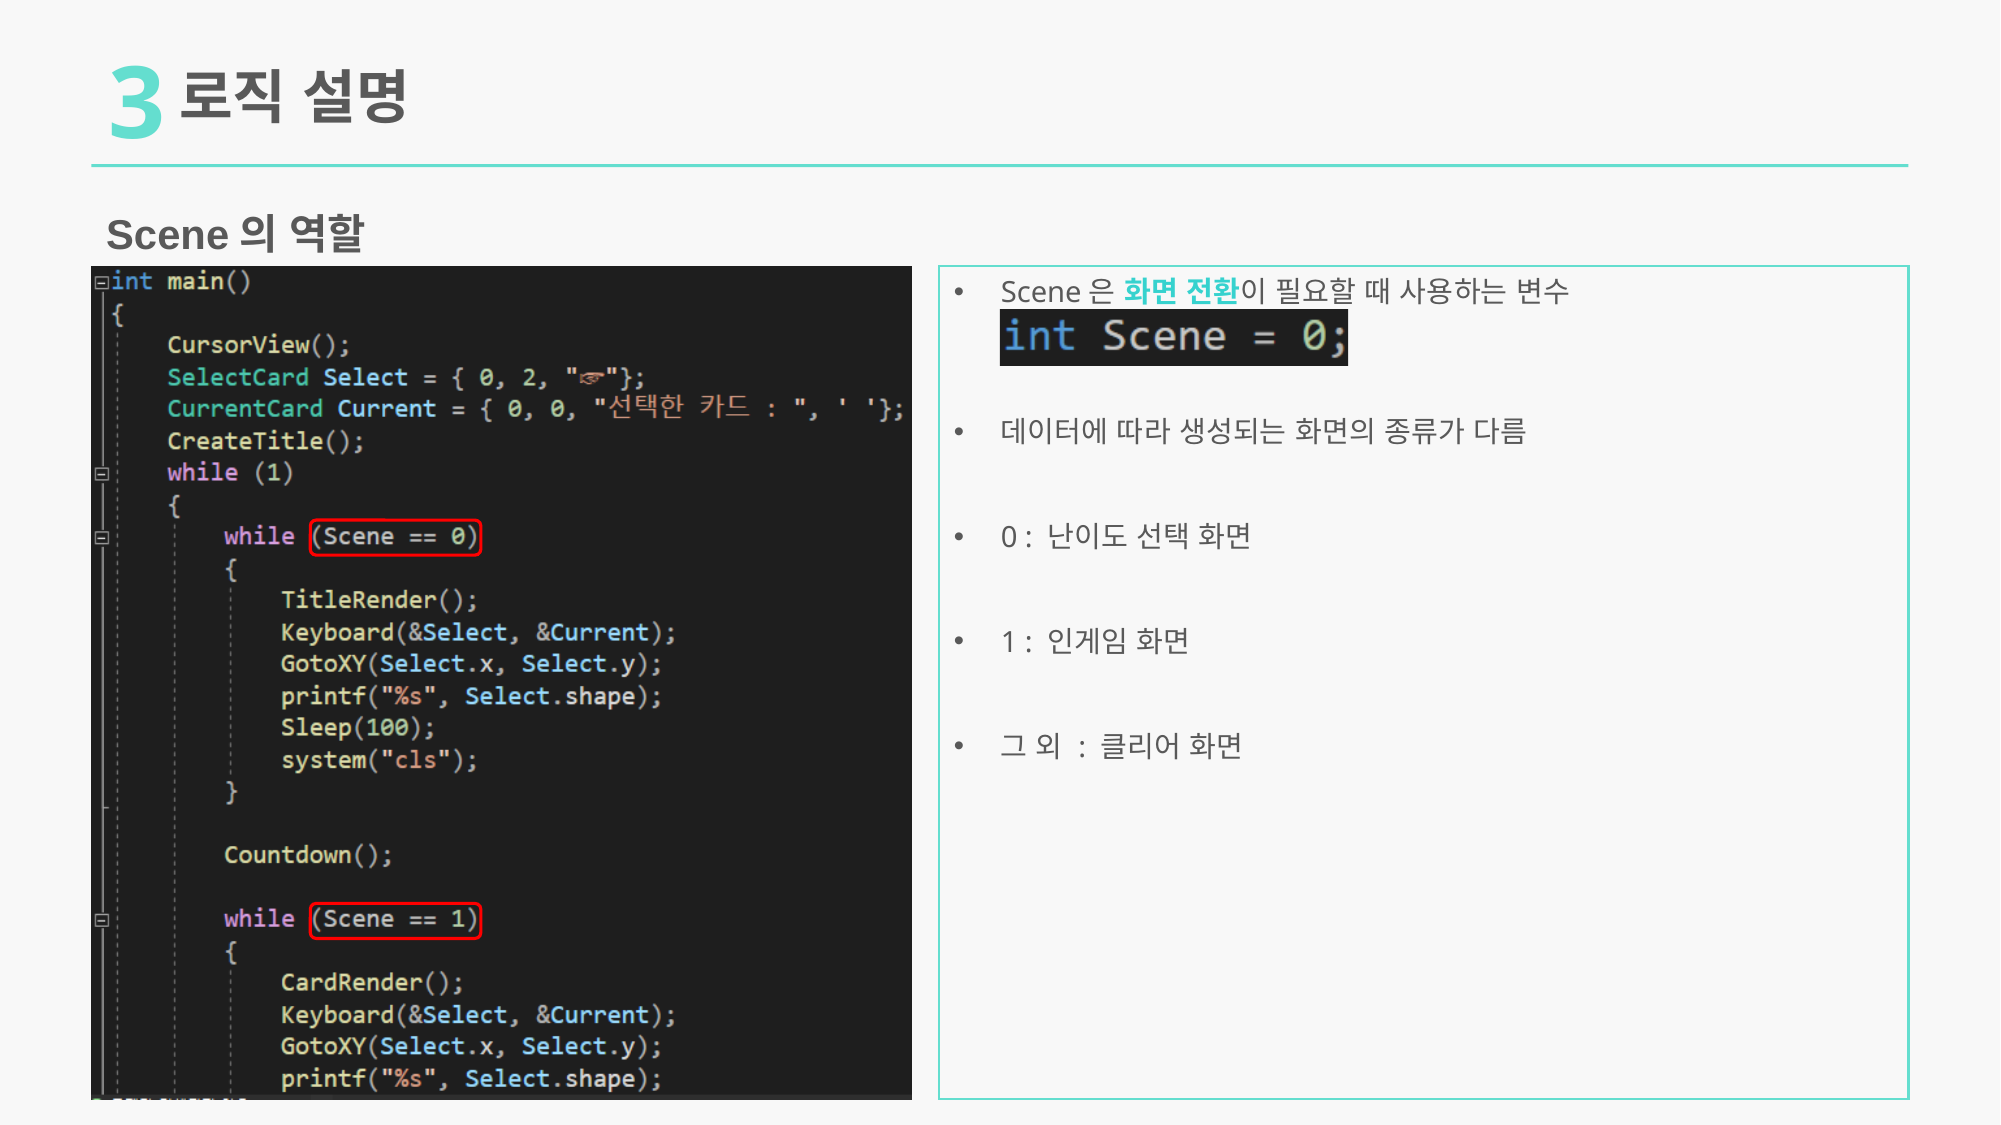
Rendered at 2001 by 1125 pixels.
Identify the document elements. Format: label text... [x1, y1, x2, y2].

text_box Scene은 화면 전환이 필요할 때 사용하는 변수 데이터에 따라 생성되는 화면의 종류가 다름 0 : 난이도 선택 화면 1 : 인게임 화면 그 외 : 클리어 화면 [938, 265, 1910, 1100]
text_box [90, 163, 1909, 168]
picture [999, 309, 1349, 367]
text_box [91, 30, 469, 167]
picture [91, 266, 912, 1100]
text_box Scene의 역할 [91, 200, 399, 266]
